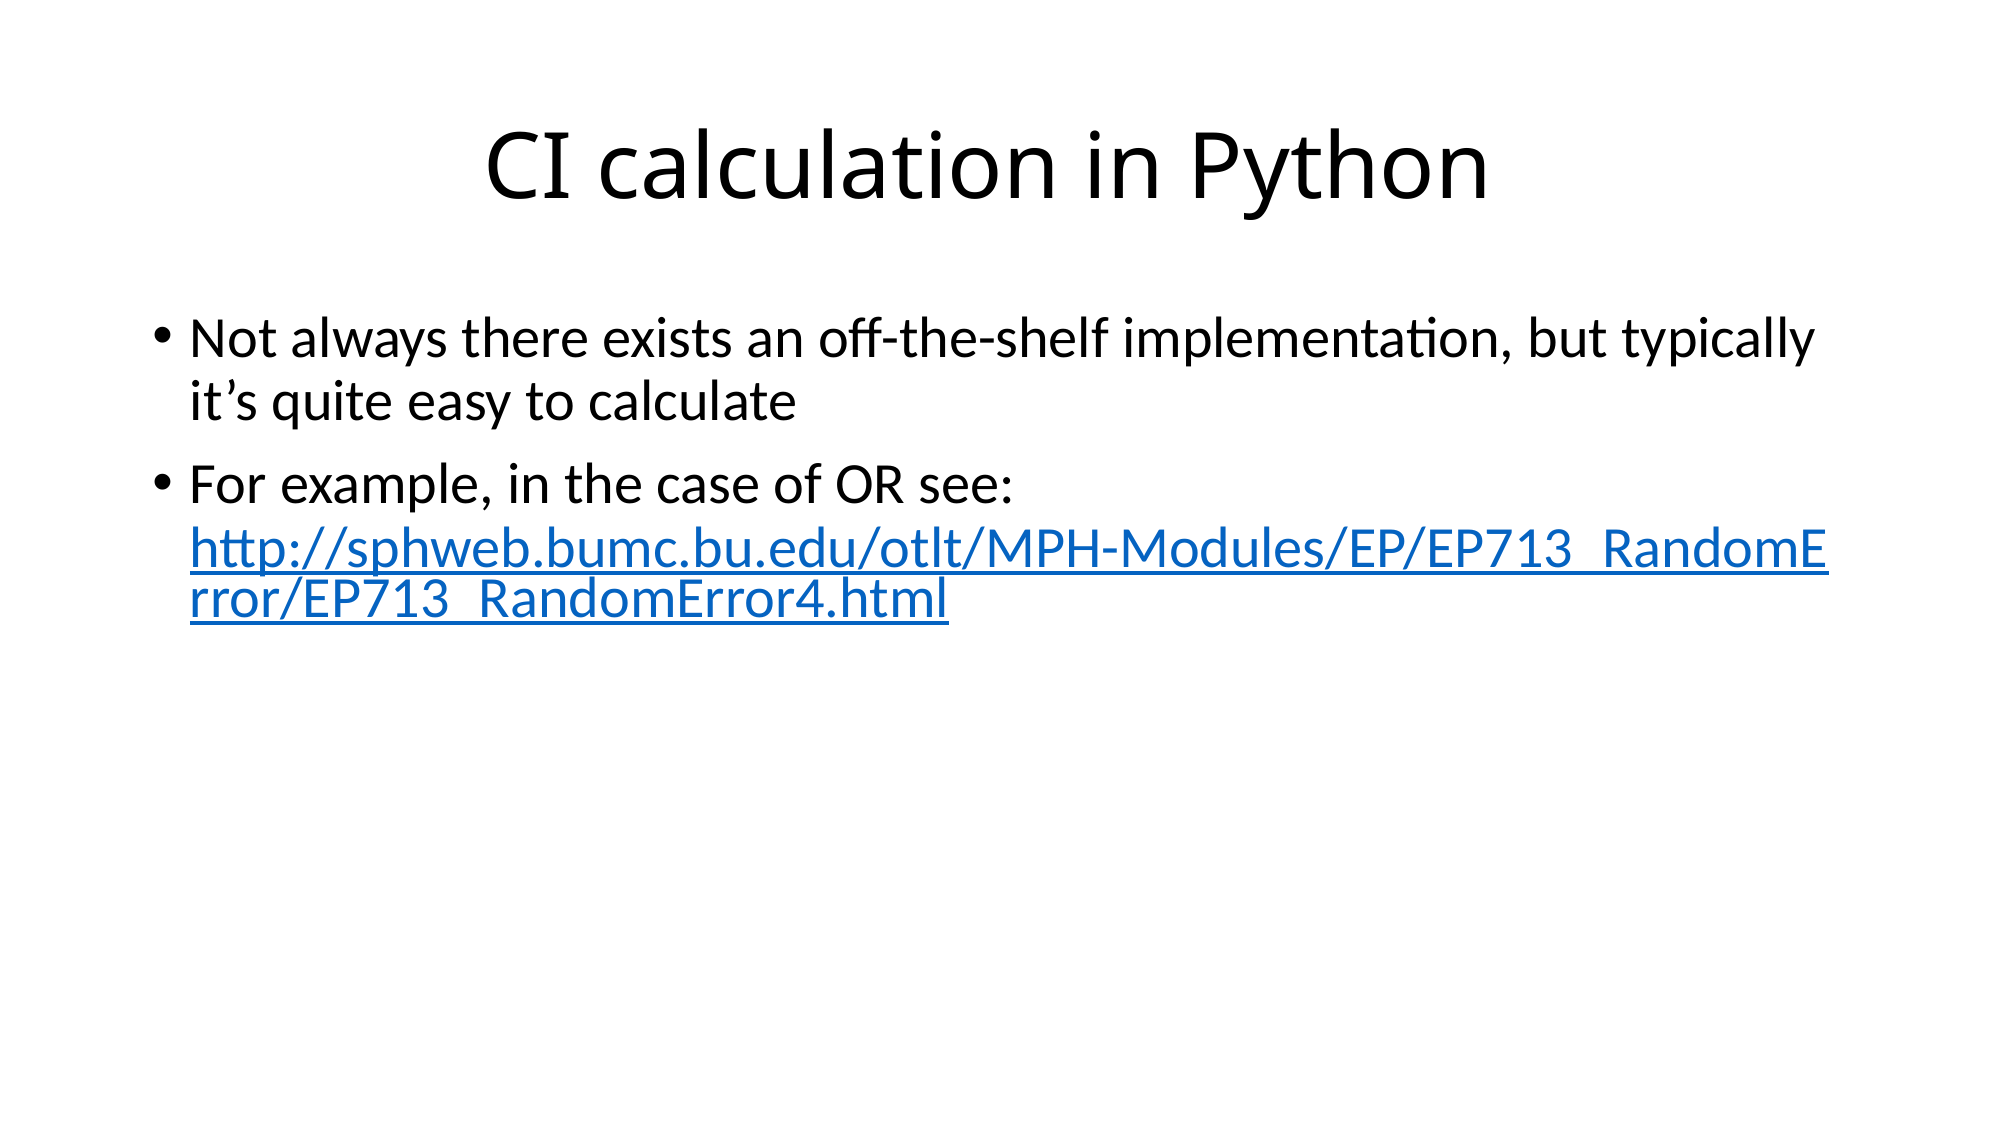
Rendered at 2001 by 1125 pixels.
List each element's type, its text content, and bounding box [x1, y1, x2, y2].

title CI calculation in Python [137, 59, 1863, 278]
list Not always there exists an off-the-shelf implementation, but typically it’s quite easy to calculate For example, in the case of OR see: http://sphweb.bumc.bu.edu/otlt/MPH-Modules/EP/EP713_RandomError/EP713_RandomError4.html [137, 299, 1863, 1014]
